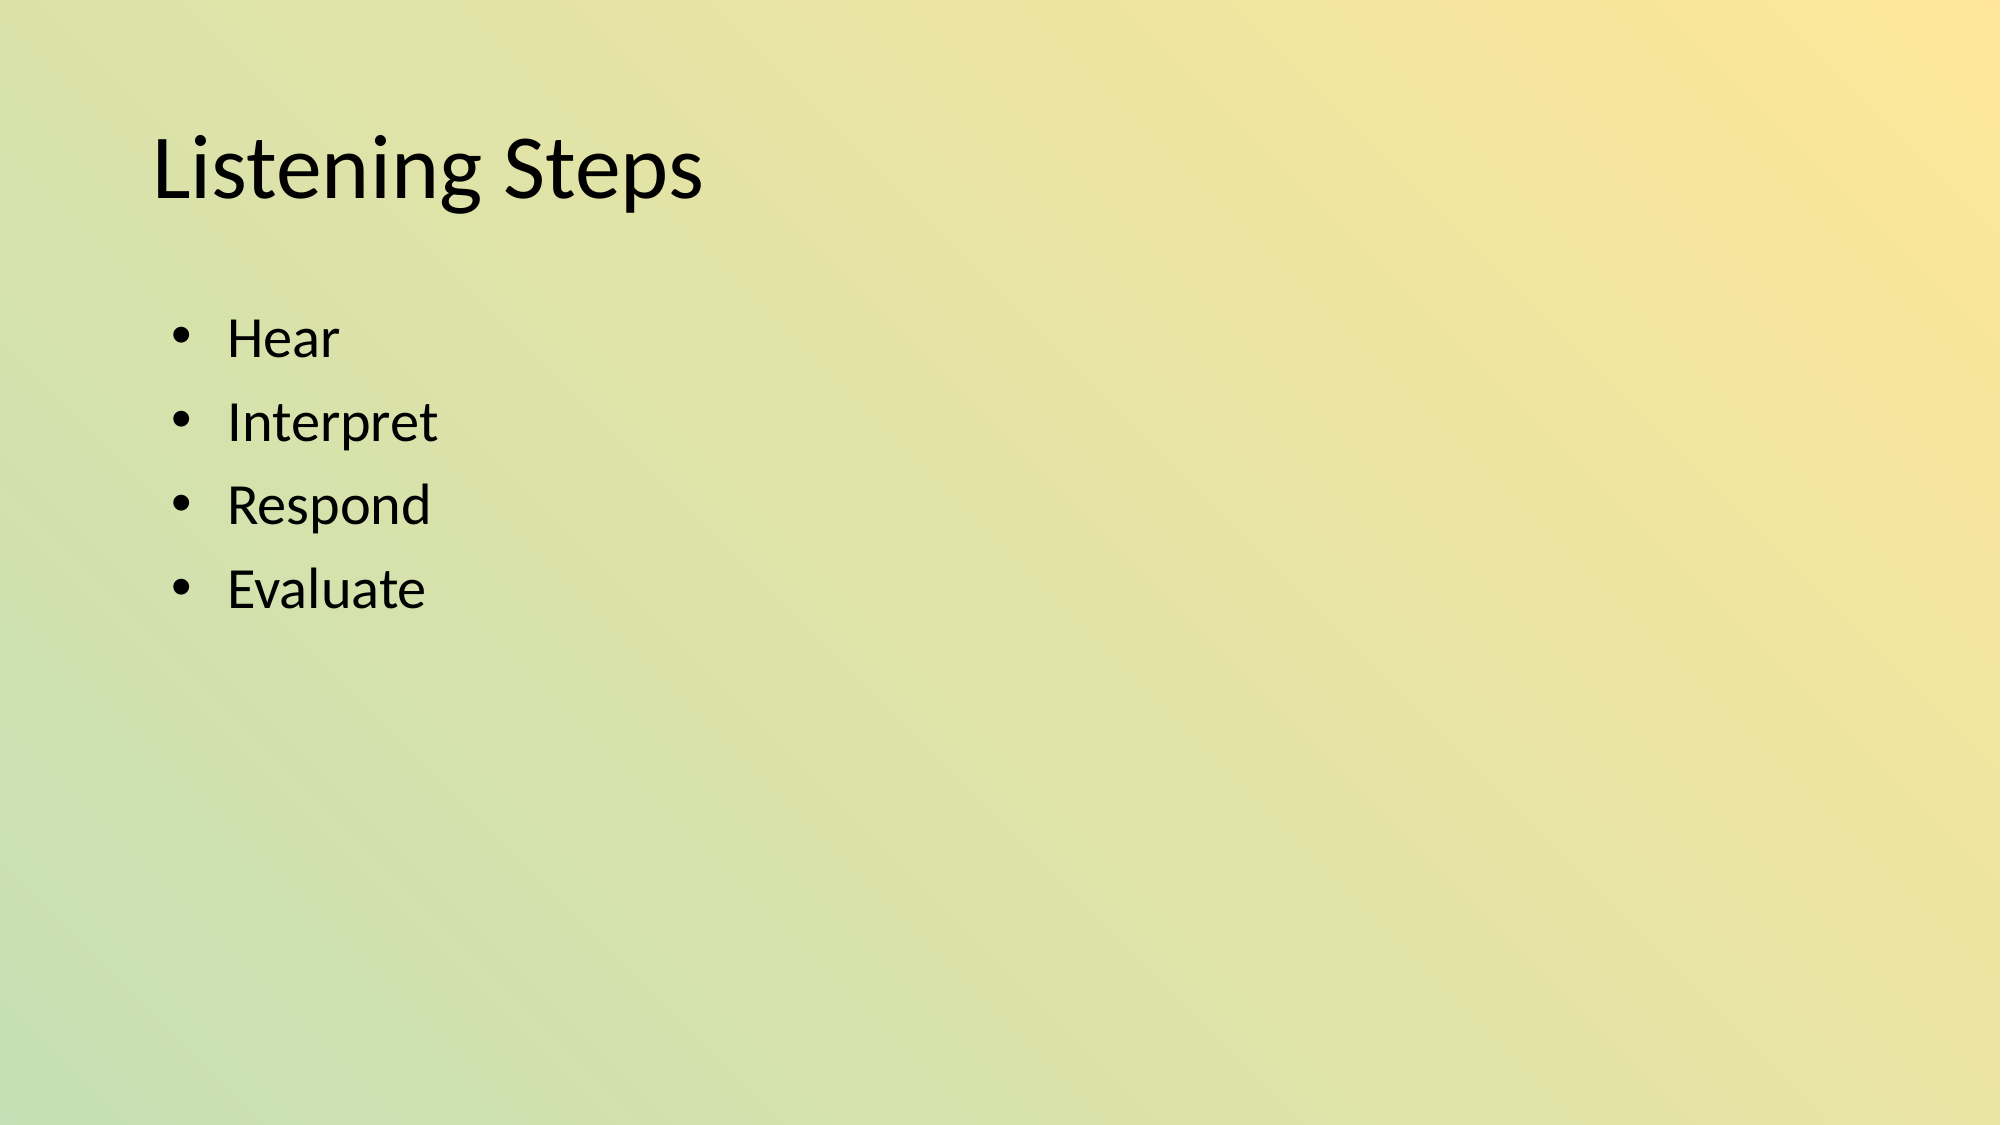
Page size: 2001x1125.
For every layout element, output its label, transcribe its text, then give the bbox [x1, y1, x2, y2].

title Listening Steps [137, 59, 1863, 278]
list Hear Interpret Respond Evaluate [137, 299, 1863, 1014]
